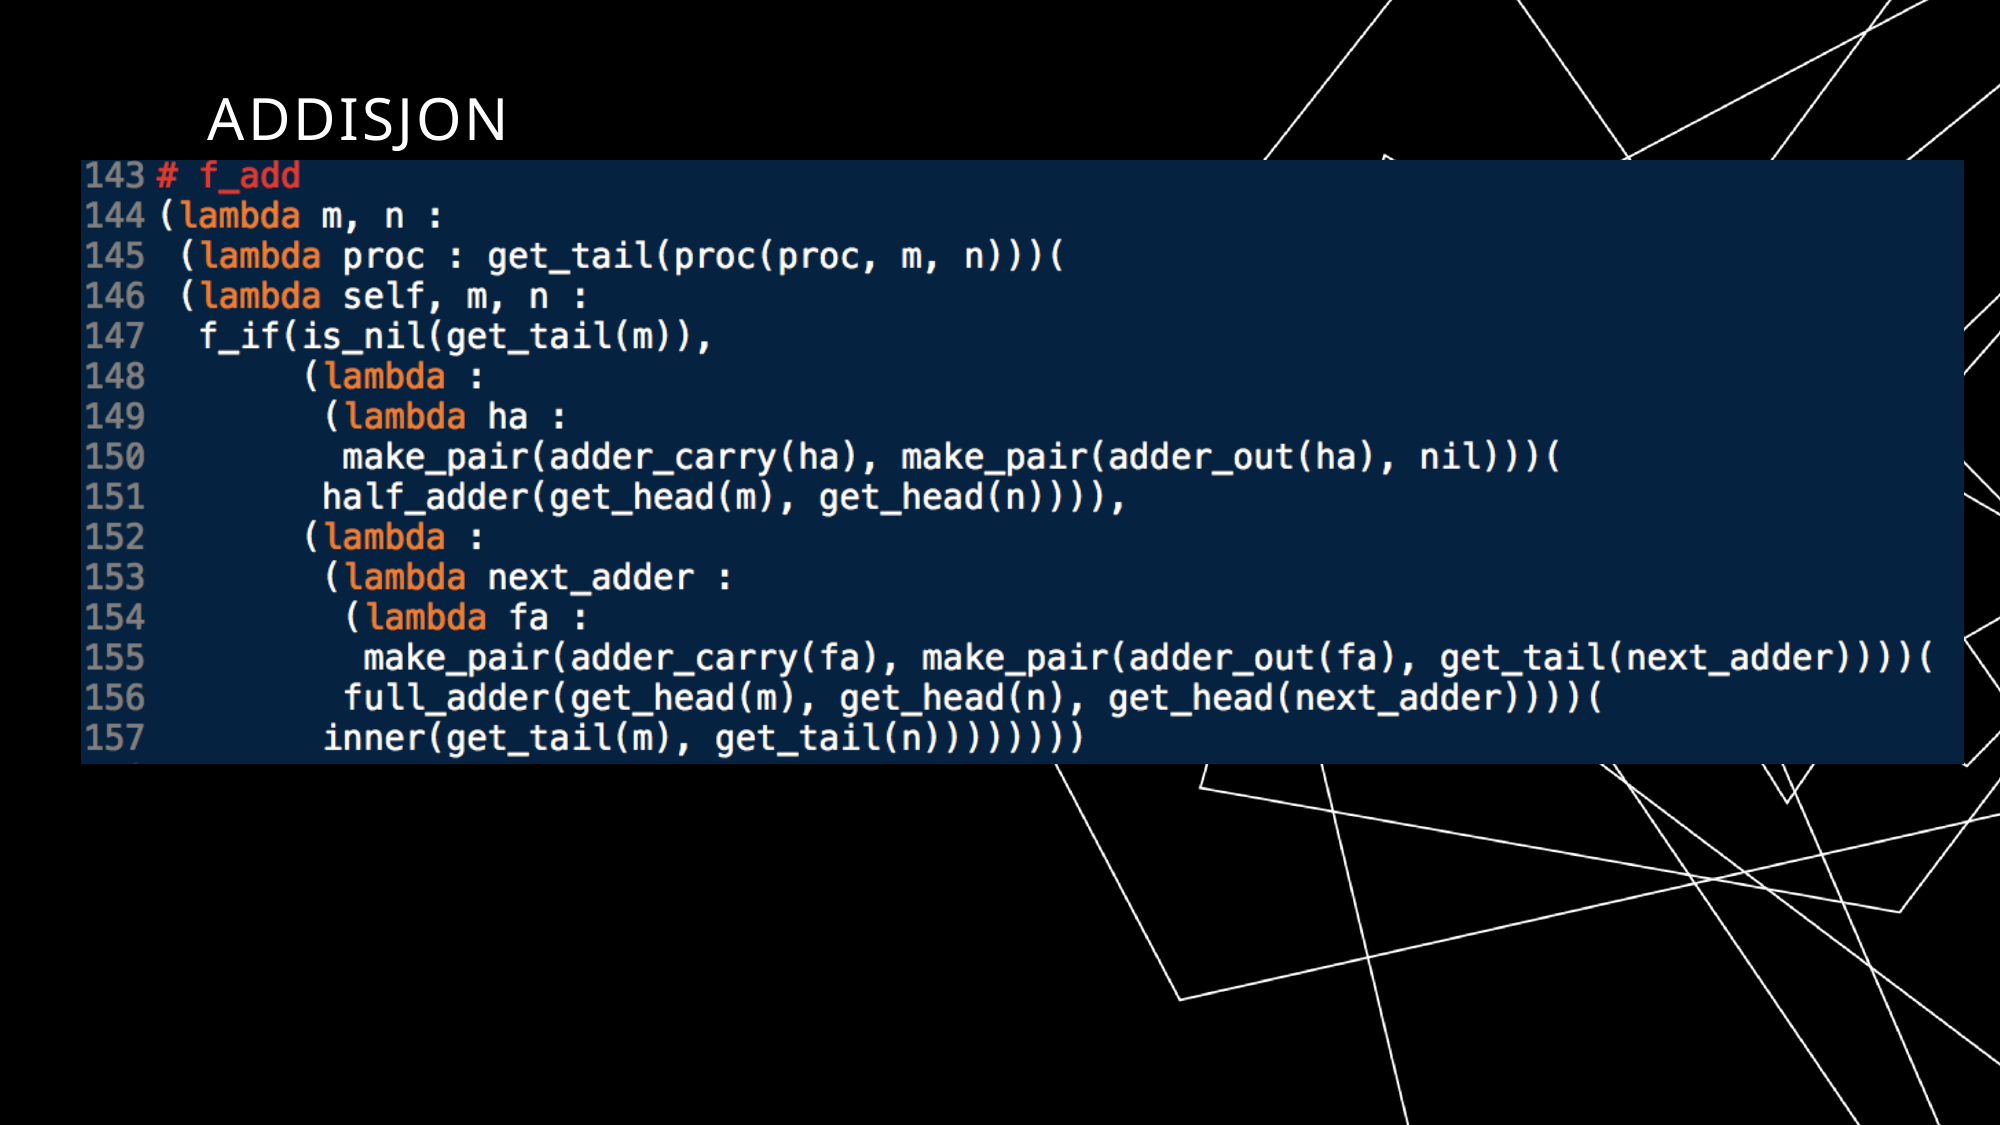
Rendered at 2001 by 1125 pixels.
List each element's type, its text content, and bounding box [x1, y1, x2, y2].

picture [81, 0, 2000, 1125]
title ADDISJON [192, 77, 732, 160]
